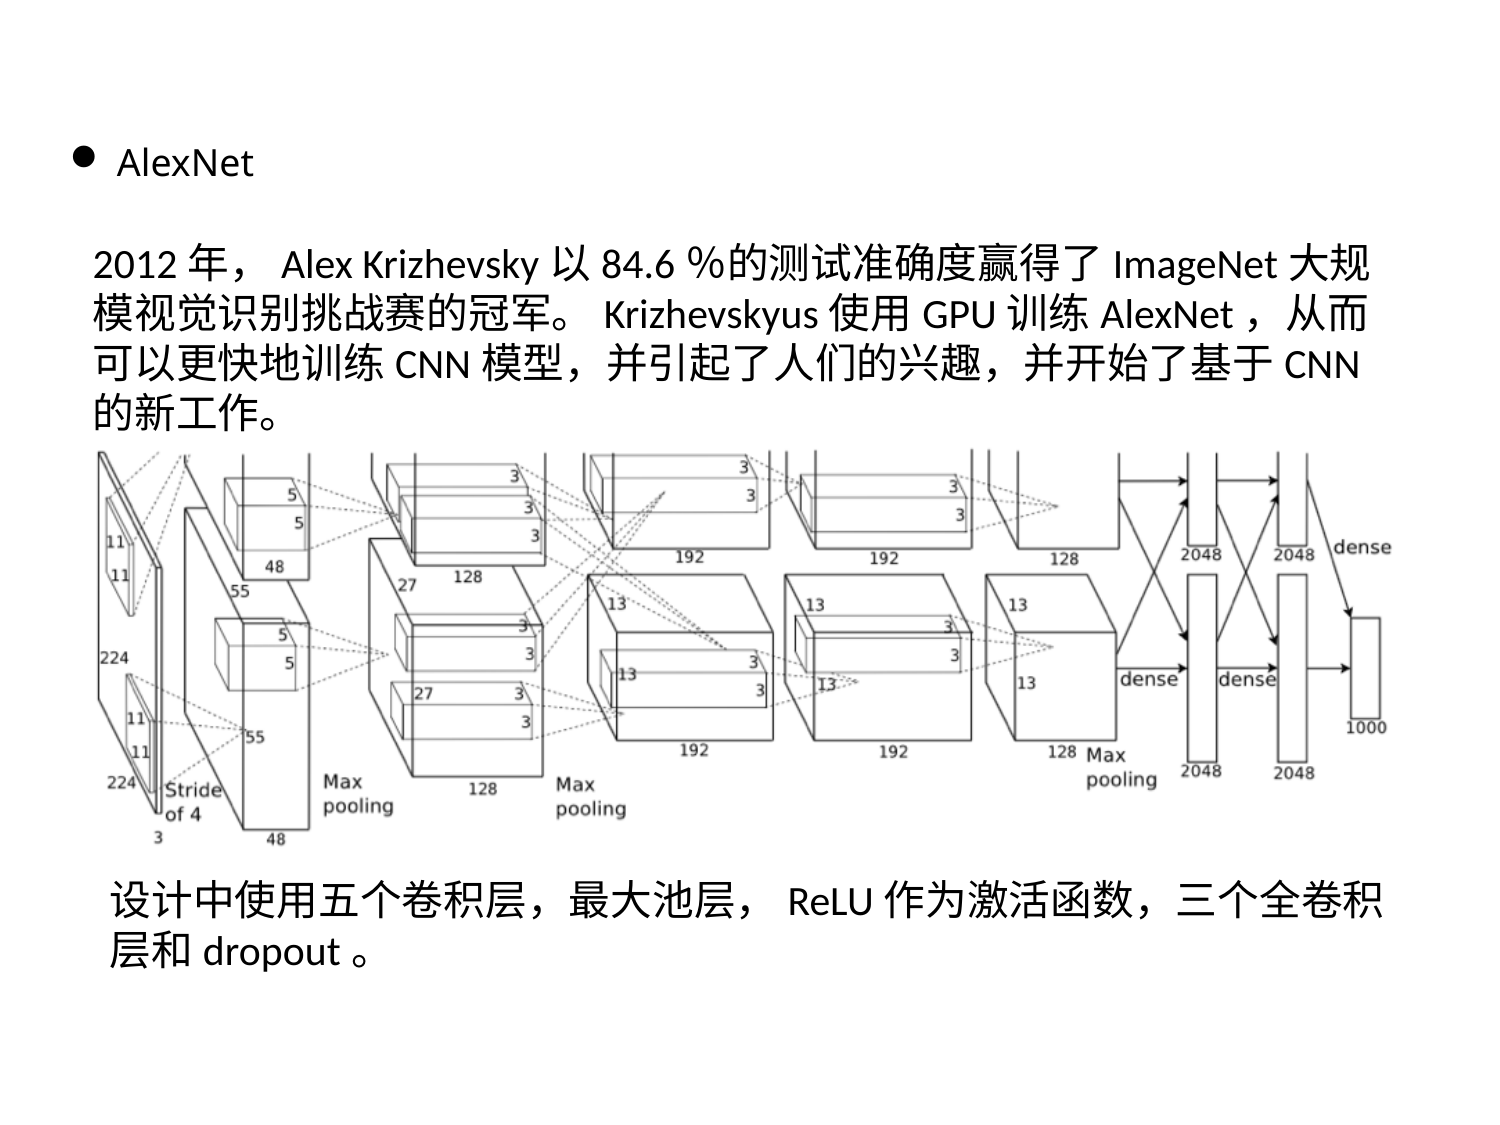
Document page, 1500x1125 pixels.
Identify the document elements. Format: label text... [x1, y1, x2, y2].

text_box 2012年，Alex Krizhevsky以84.6％的测试准确度赢得了ImageNet大规模视觉识别挑战赛的冠军。Krizhevskyus使用GPU训练AlexNet，从而可以更快地训练CNN模型，并引起了人们的兴趣，并开始了基于CNN的新工作。 [77, 229, 1413, 495]
text_box 设计中使用五个卷积层，最大池层，ReLU作为激活函数，三个全卷积层和dropout。 [94, 865, 1429, 981]
text_box AlexNet [55, 113, 1396, 191]
picture [94, 441, 1396, 851]
